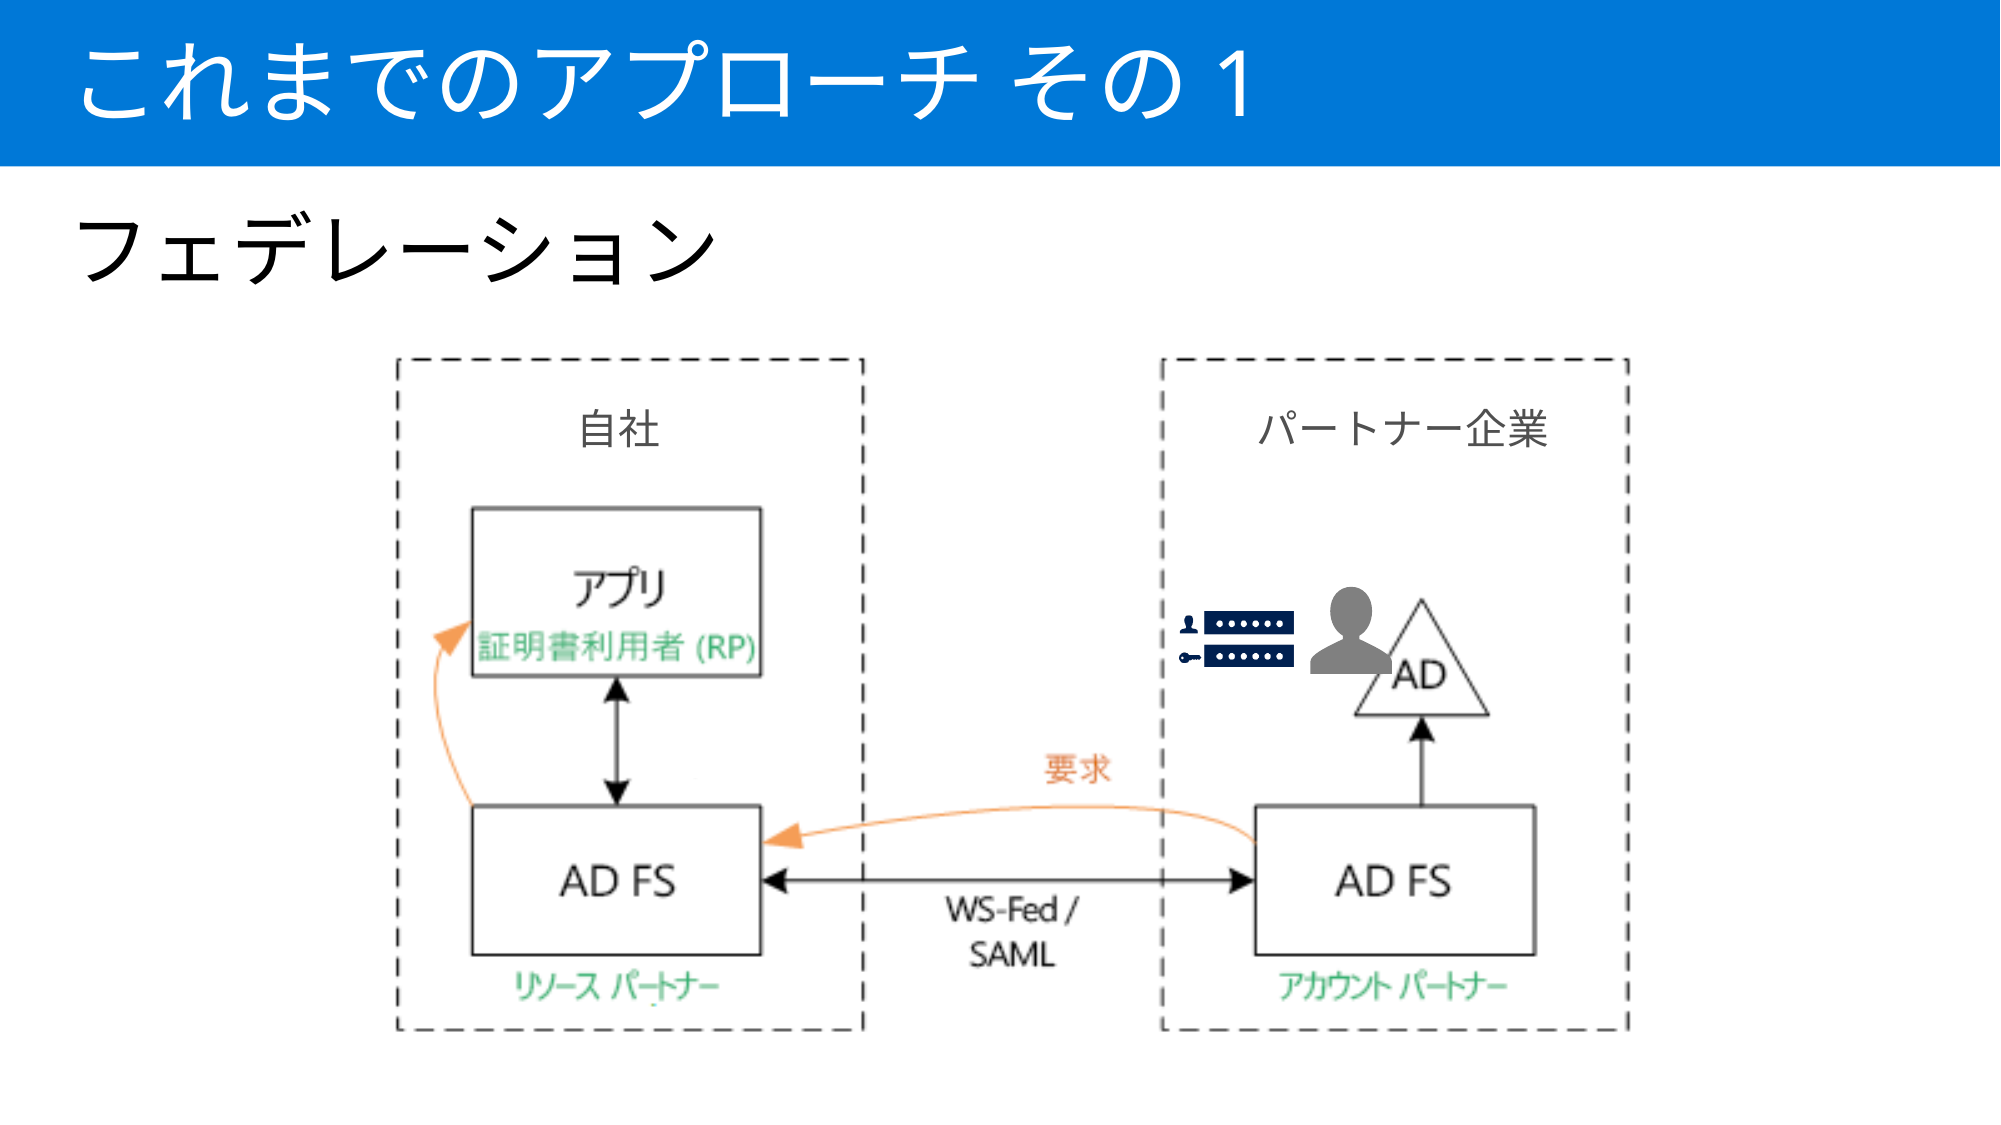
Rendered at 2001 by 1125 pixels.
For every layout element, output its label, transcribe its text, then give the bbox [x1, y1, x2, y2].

list フェデレーション [44, 195, 1956, 315]
list これまでのアプローチ その1 [44, 21, 1956, 152]
picture [1178, 611, 1295, 667]
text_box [387, 354, 1638, 1038]
